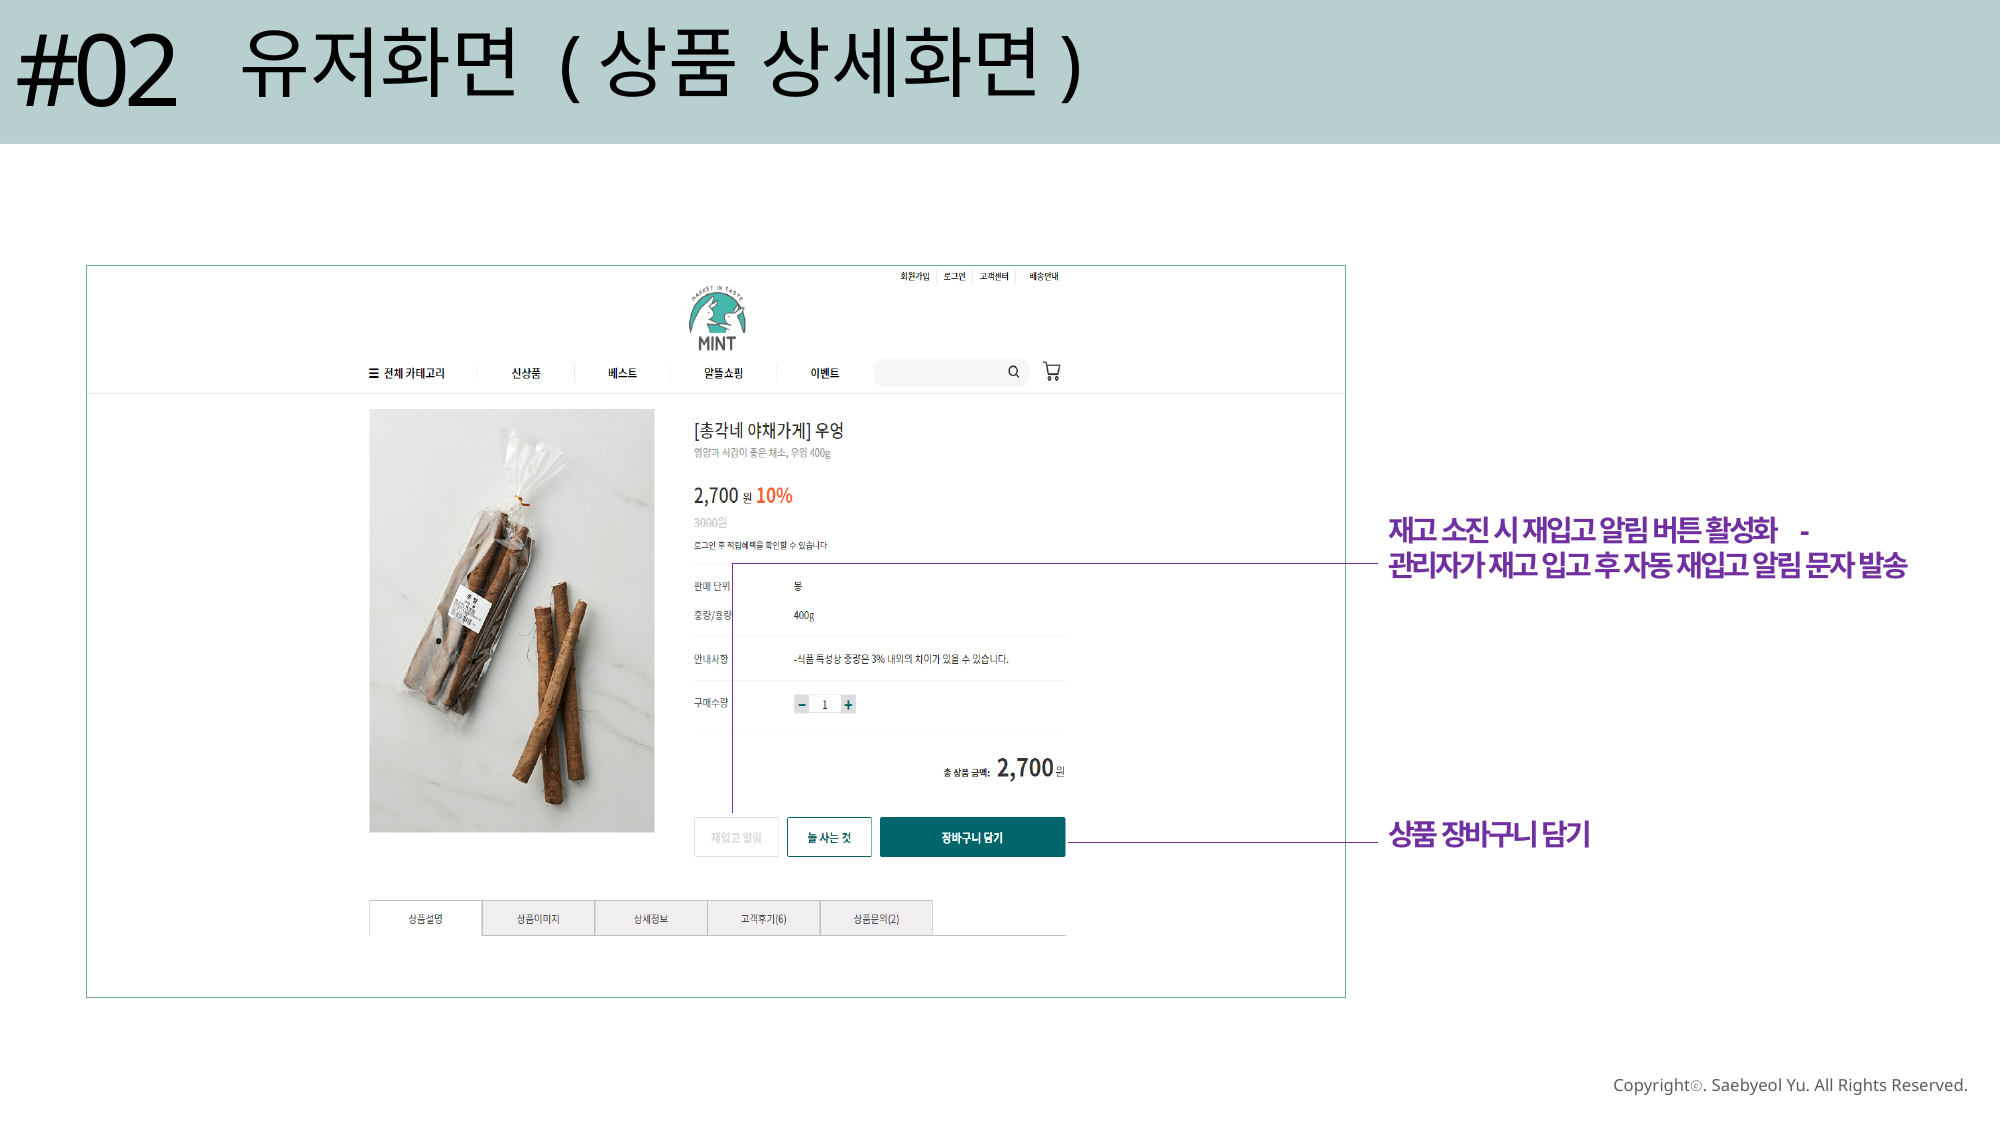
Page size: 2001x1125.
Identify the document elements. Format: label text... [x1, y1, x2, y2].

text_box 상품 장바구니 담기 [1373, 809, 1932, 859]
picture [86, 265, 1346, 998]
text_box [0, 0, 2000, 144]
text_box 재고 소진 시 재입고 알림 버튼 활성화 - 관리자가 재고 입고 후 자동 재입고 알림 문자 발송 [1373, 505, 1932, 590]
